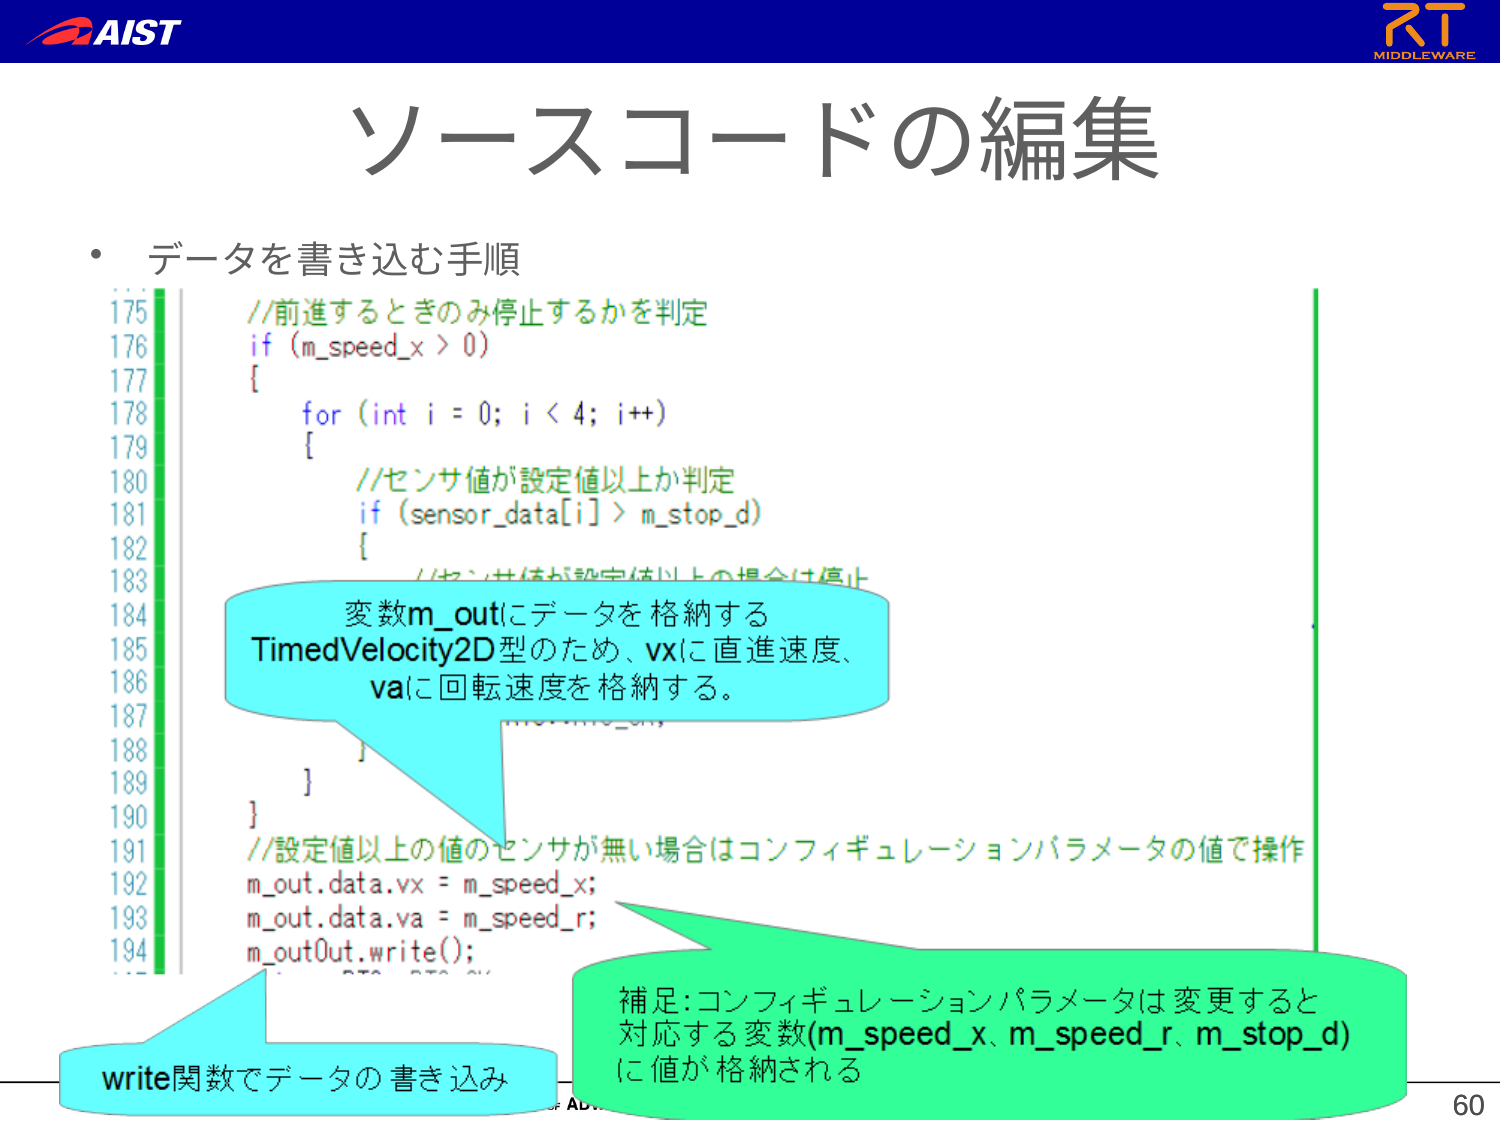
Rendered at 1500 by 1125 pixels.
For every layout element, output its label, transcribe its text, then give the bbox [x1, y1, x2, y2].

text_box データを書き込む手順 [74, 237, 1407, 288]
picture [58, 288, 1408, 1121]
text_box 60 [1411, 1078, 1500, 1125]
picture [0, 0, 1500, 63]
title ソースコードの編集 [29, 66, 1474, 208]
